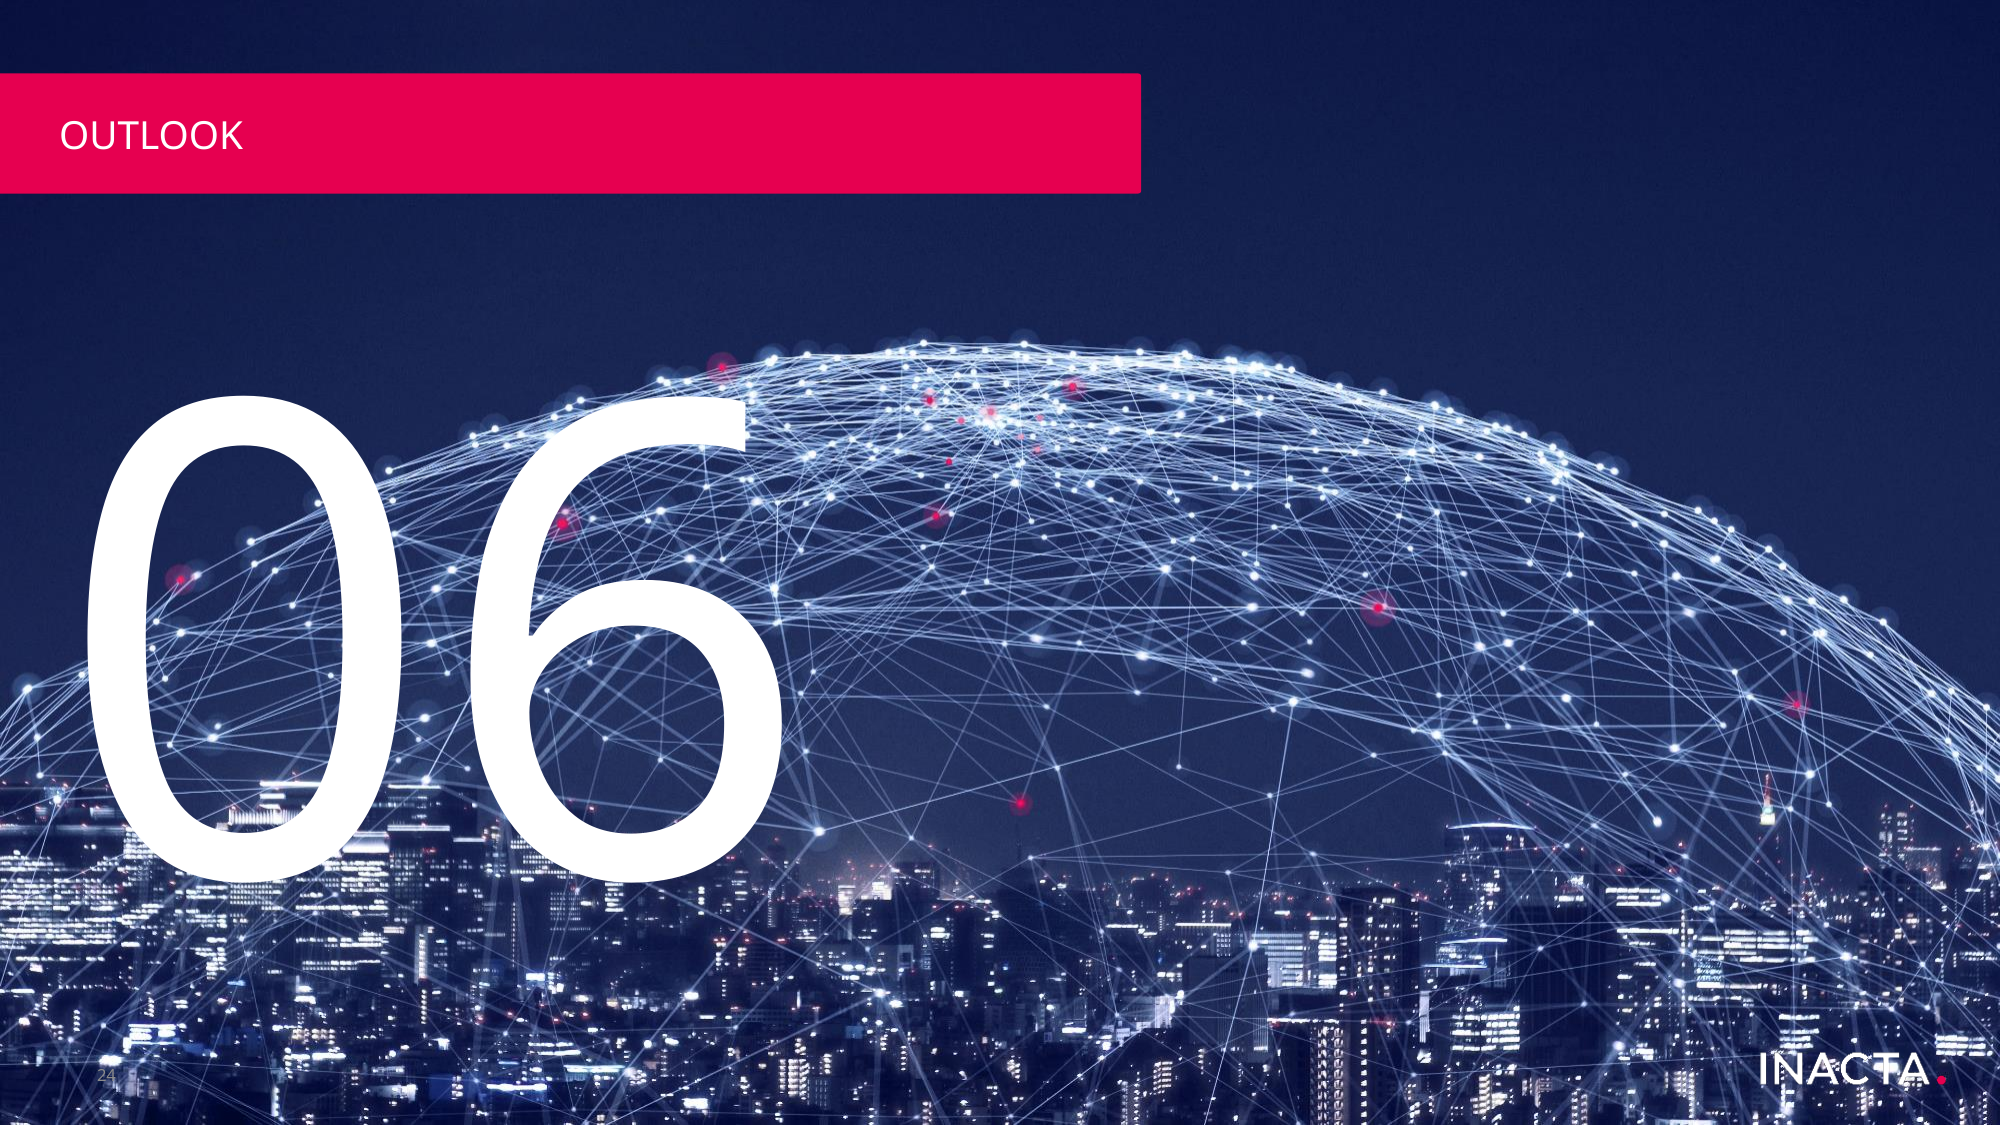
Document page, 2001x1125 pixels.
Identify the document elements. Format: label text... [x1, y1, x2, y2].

picture [0, 0, 2000, 1125]
slide_number 24 [82, 1034, 533, 1095]
list Outlook [44, 103, 1098, 165]
